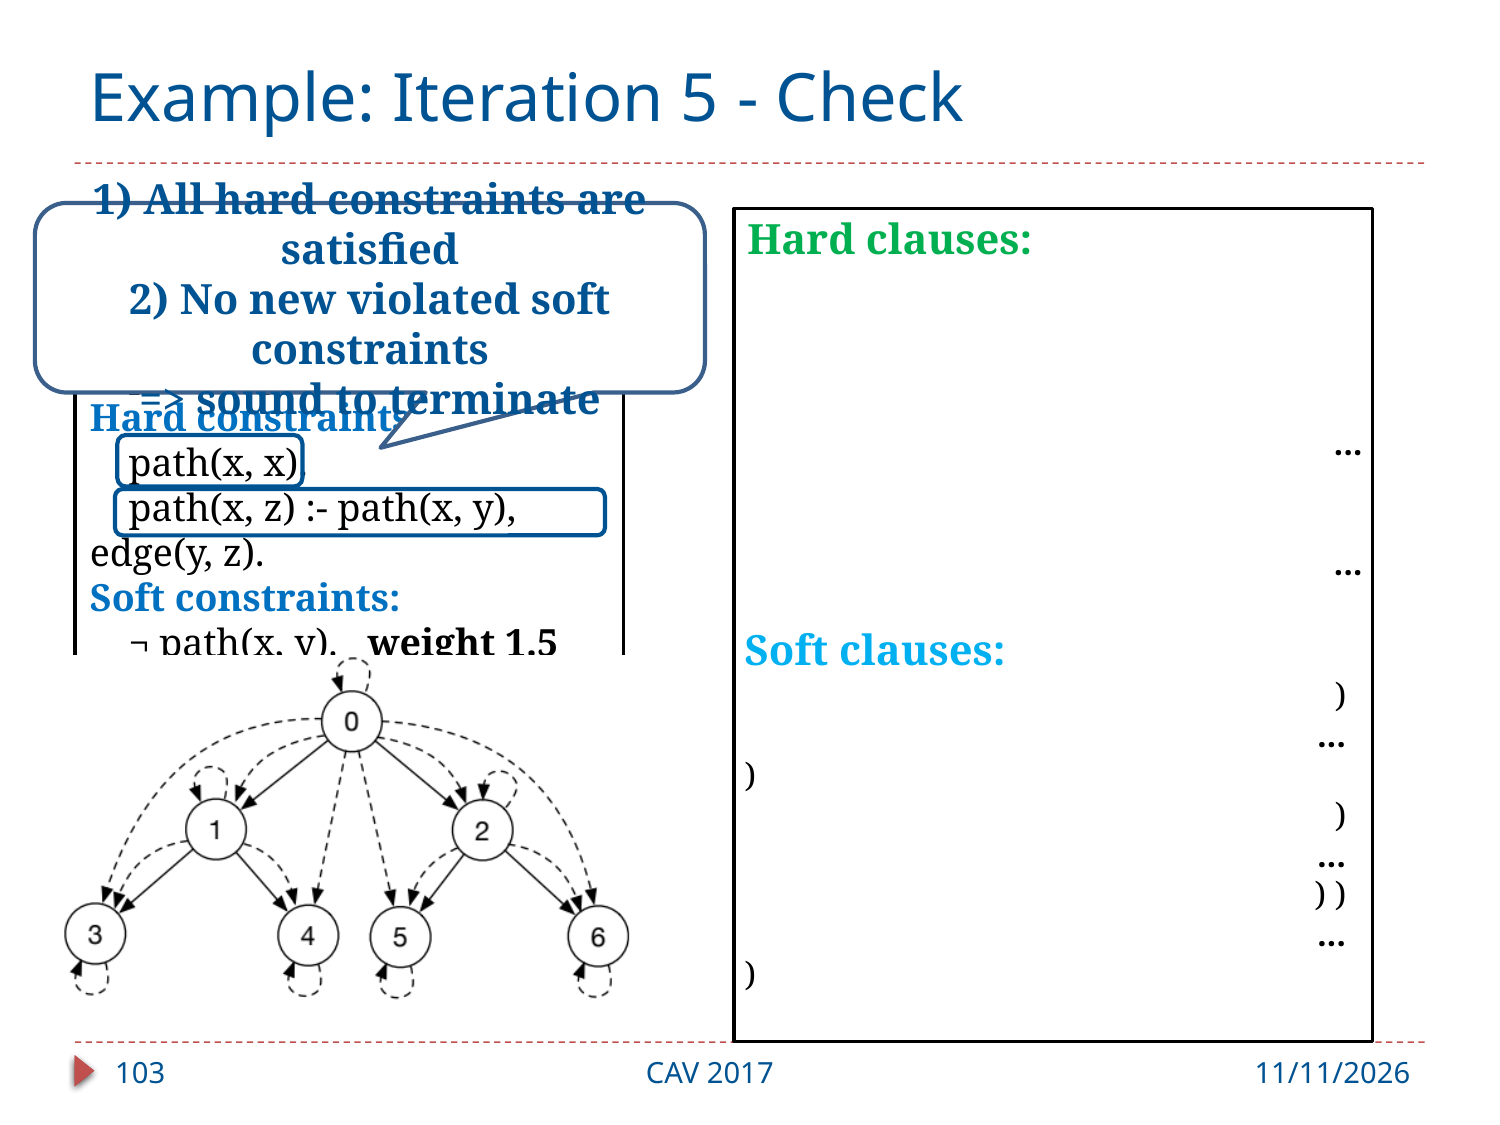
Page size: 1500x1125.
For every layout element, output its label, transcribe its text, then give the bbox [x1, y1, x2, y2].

title Example: Iteration 5 - Check [75, 25, 1425, 165]
footer CAV 2017 [234, 1046, 1185, 1107]
text_box 1) All hard constraints are satisfied 2) No new violated soft constraints => sound to terminate [33, 201, 707, 450]
slide_number 103 [100, 1046, 234, 1107]
picture [62, 655, 630, 1000]
text_box [113, 487, 607, 537]
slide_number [1185, 1046, 1426, 1107]
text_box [729, 205, 1374, 1087]
text_box [115, 433, 304, 487]
text_box Input relations: edge(x, y) Output relations: path(x, y) Hard constraints: path(x, x). path(x, z) :- path(x, y), edge(y, z). Soft constraints: ¬ path(x, y). weight 1.5 [74, 395, 624, 655]
